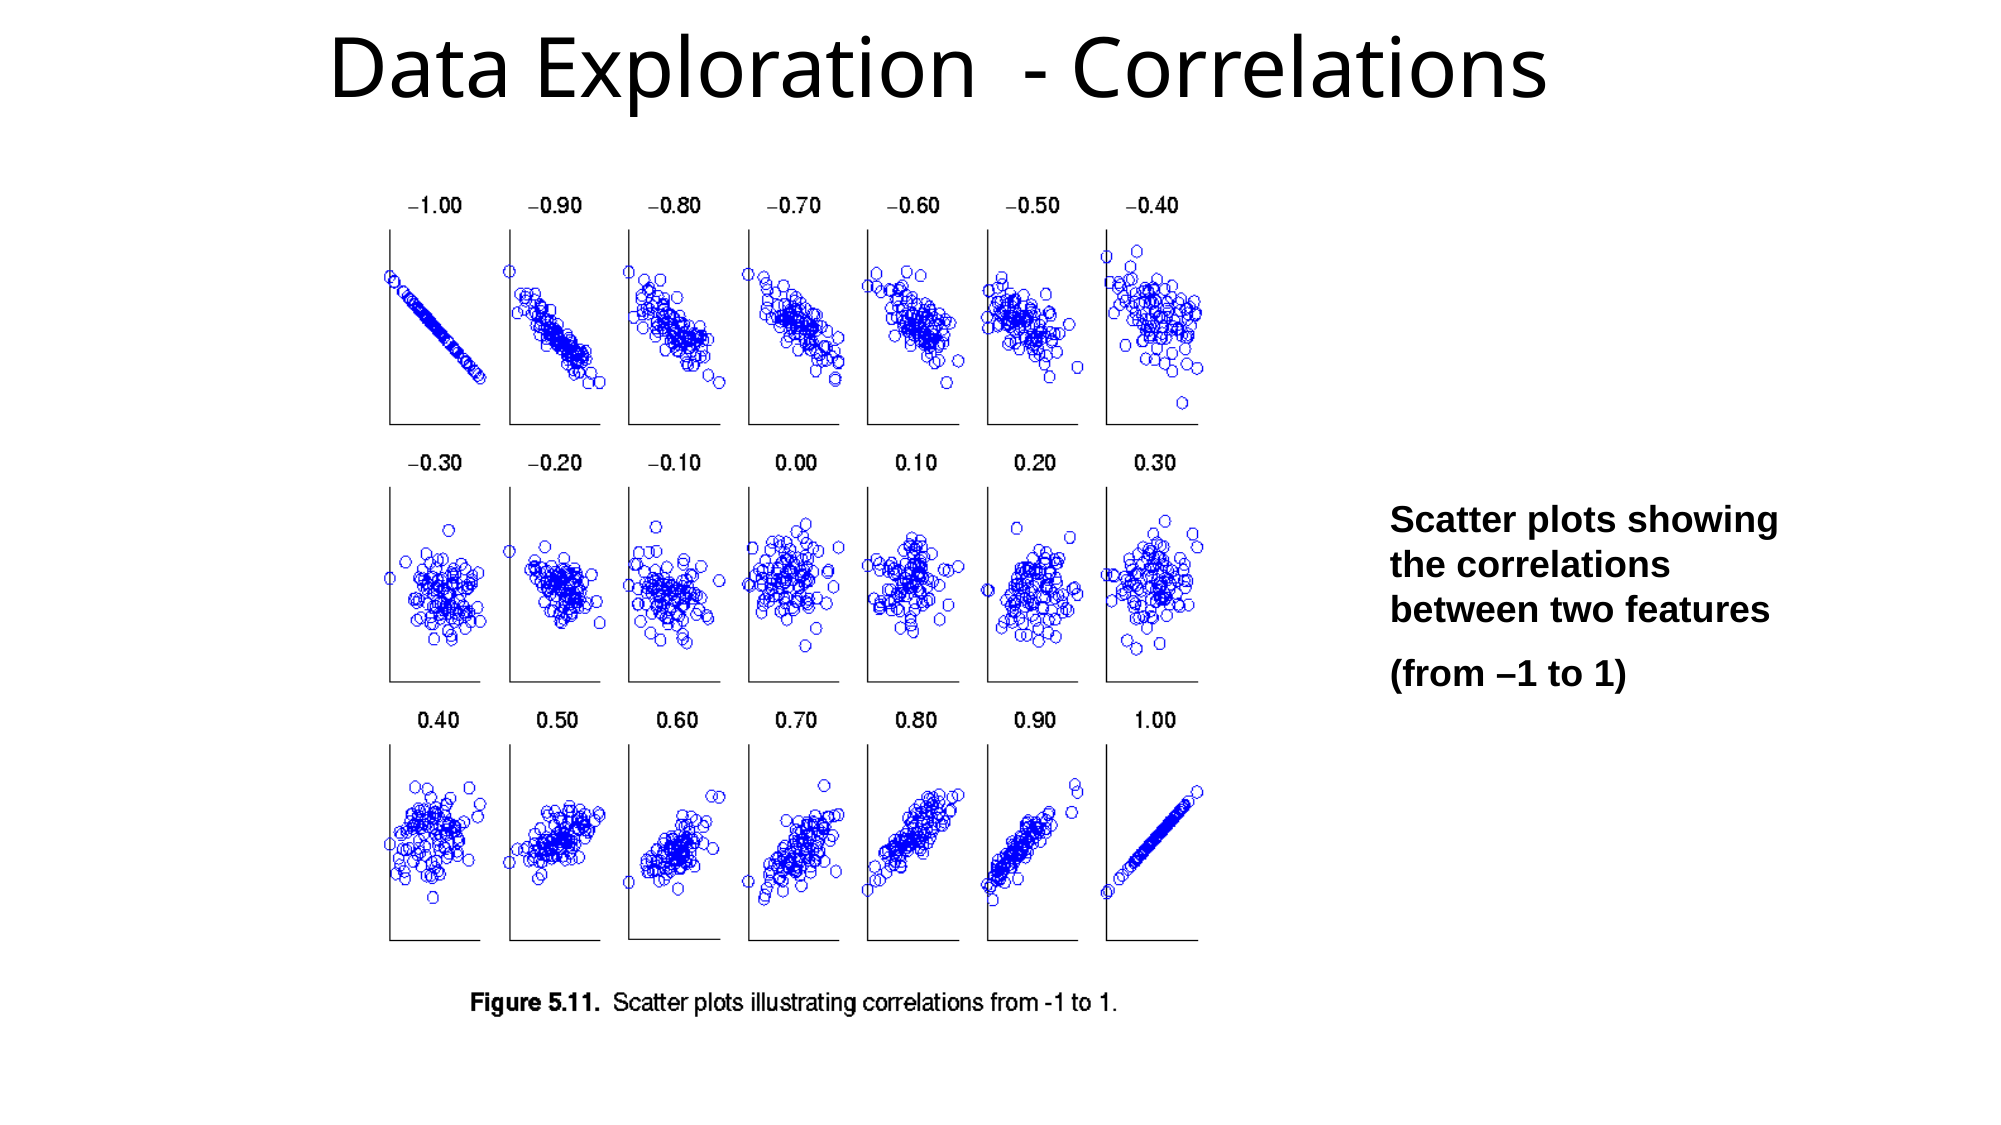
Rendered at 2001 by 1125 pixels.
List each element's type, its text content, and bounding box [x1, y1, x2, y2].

text_box Scatter plots showing the correlations between two features (from –1 to 1) [1374, 487, 1807, 701]
title Data Exploration - Correlations [312, 24, 1849, 116]
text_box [287, 162, 1288, 1046]
